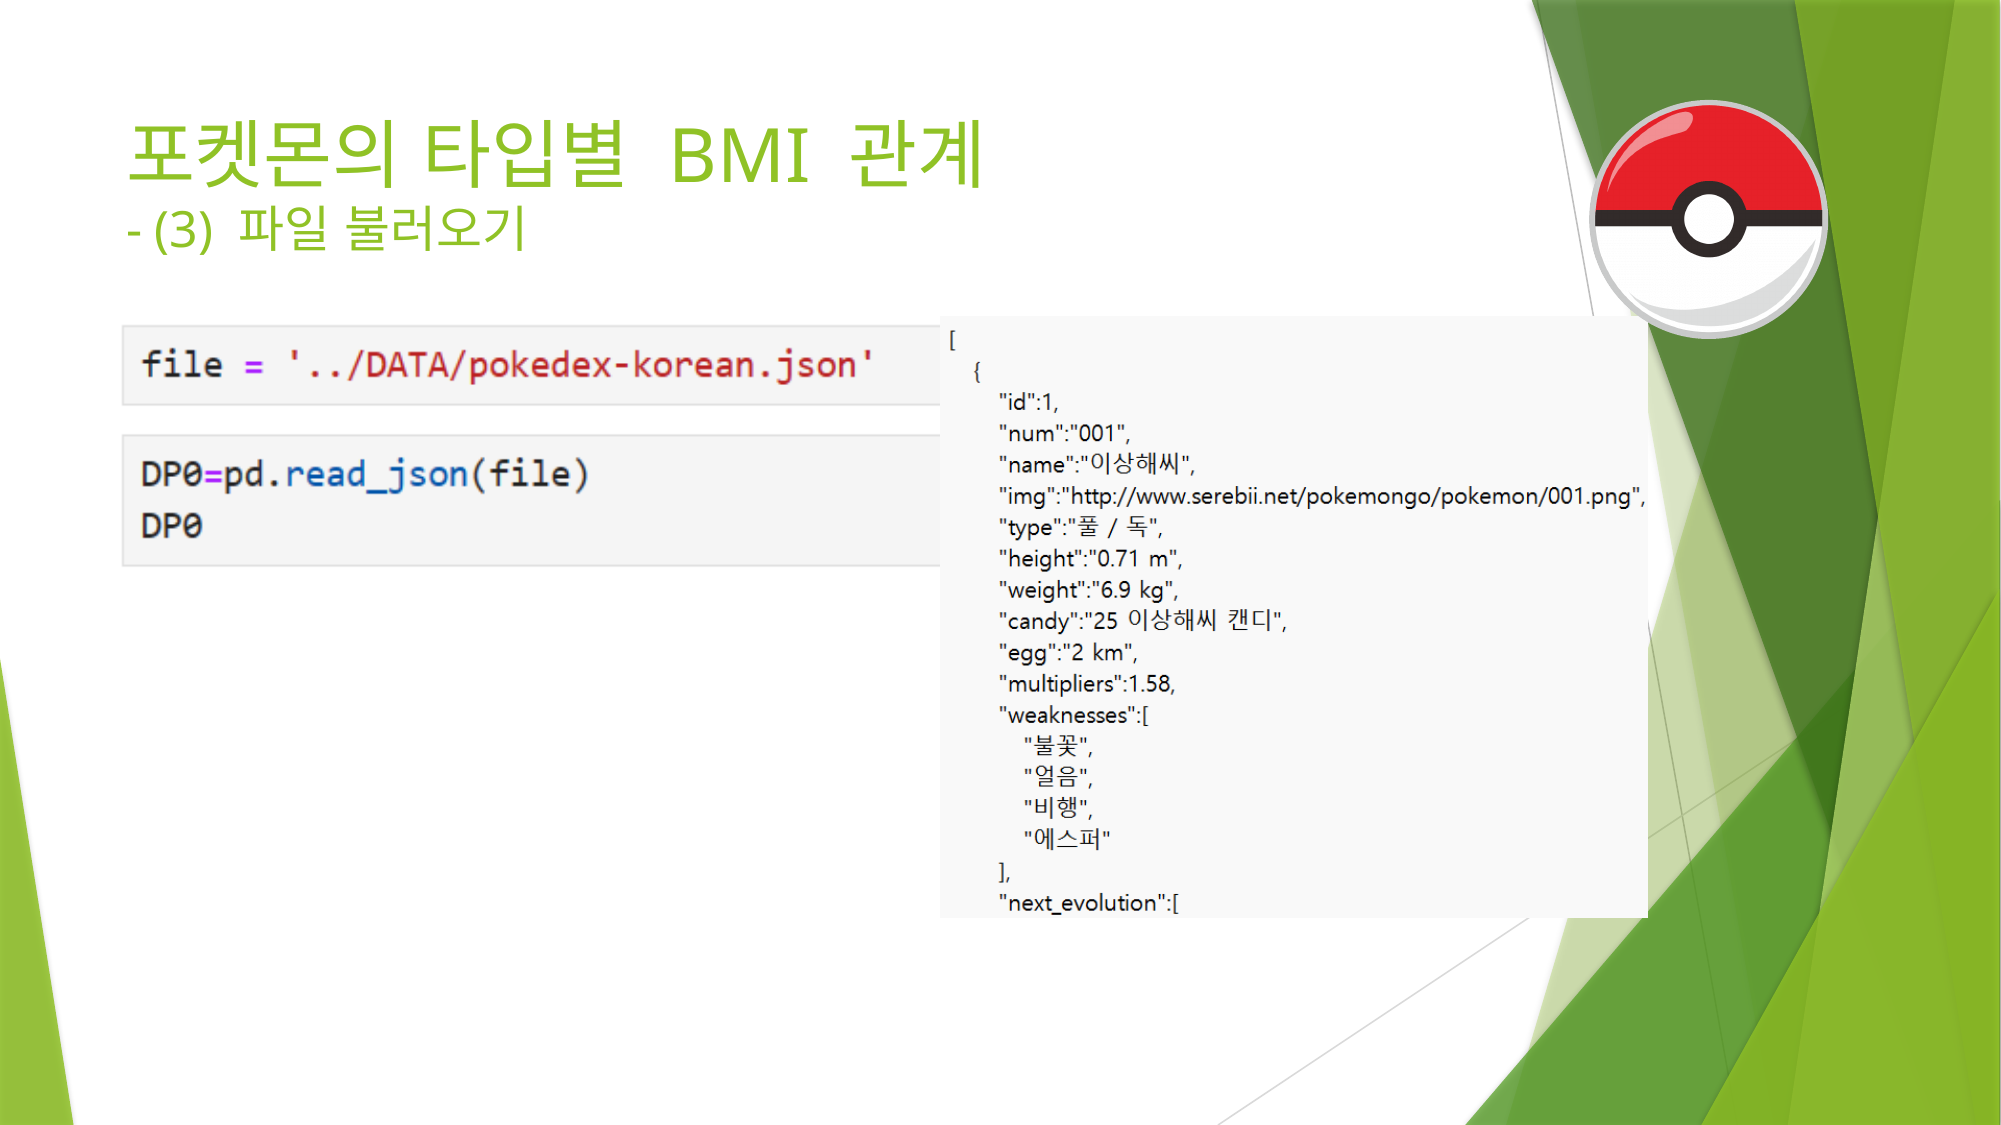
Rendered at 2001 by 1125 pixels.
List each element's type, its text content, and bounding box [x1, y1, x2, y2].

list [110, 316, 939, 569]
picture [939, 99, 1829, 919]
title 포켓몬의 타입별 BMI 관계 - (3) 파일 불러오기 [111, 99, 1522, 315]
